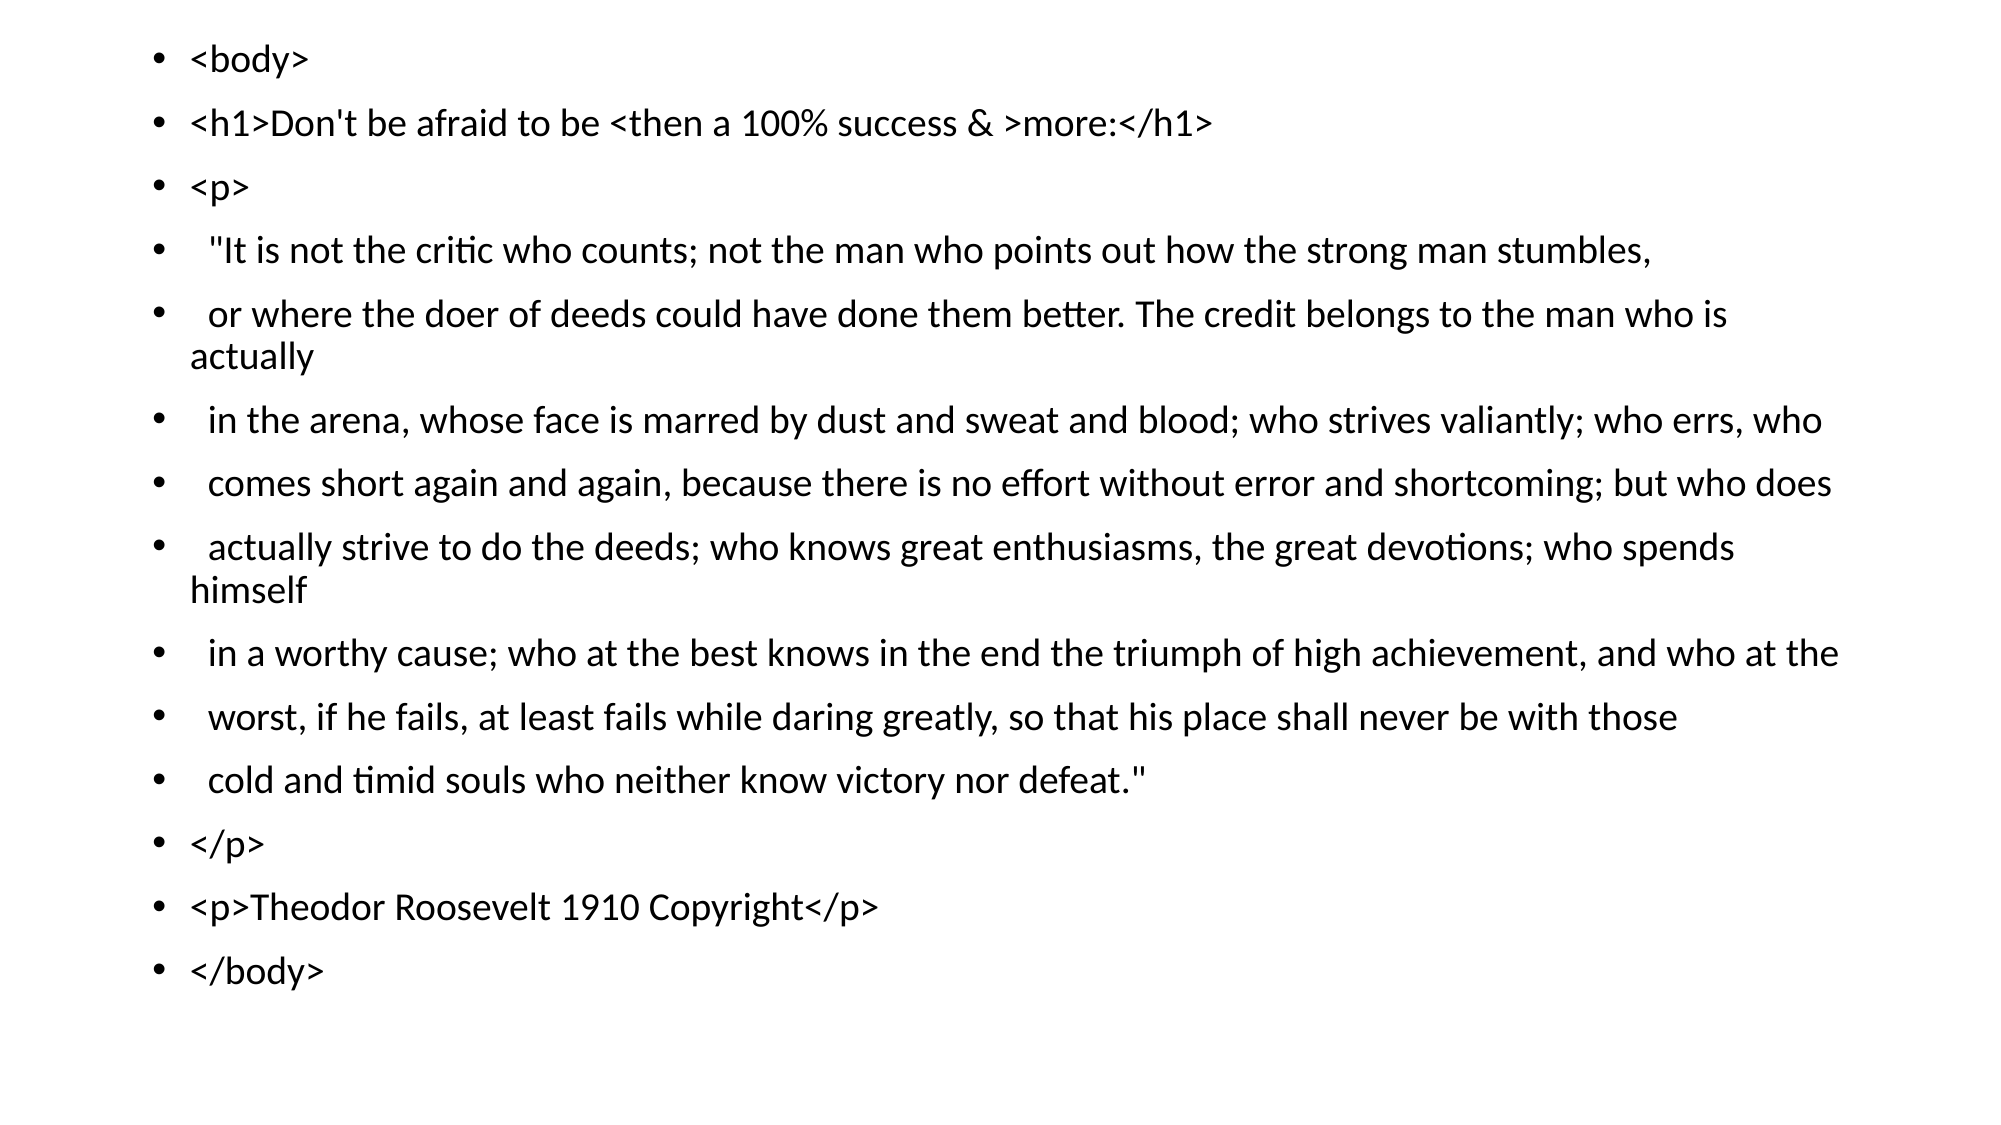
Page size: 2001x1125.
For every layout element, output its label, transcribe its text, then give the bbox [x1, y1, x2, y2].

list <body> <h1>Don't be afraid to be <then a 100% success & >more:</h1> <p> "It is not the critic who counts; not the man who points out how the strong man stumbles, or where the doer of deeds could have done them better. The credit belongs to the man who is actually in the arena, whose face is marred by dust and sweat and blood; who strives valiantly; who errs, who comes short again and again, because there is no effort without error and shortcoming; but who does actually strive to do the deeds; who knows great enthusiasms, the great devotions; who spends himself in a worthy cause; who at the best knows in the end the triumph of high achievement, and who at the worst, if he fails, at least fails while daring greatly, so that his place shall never be with those cold and timid souls who neither know victory nor defeat." </p> <p>Theodor Roosevelt 1910 Copyright</p> </body> [137, 31, 1863, 1059]
